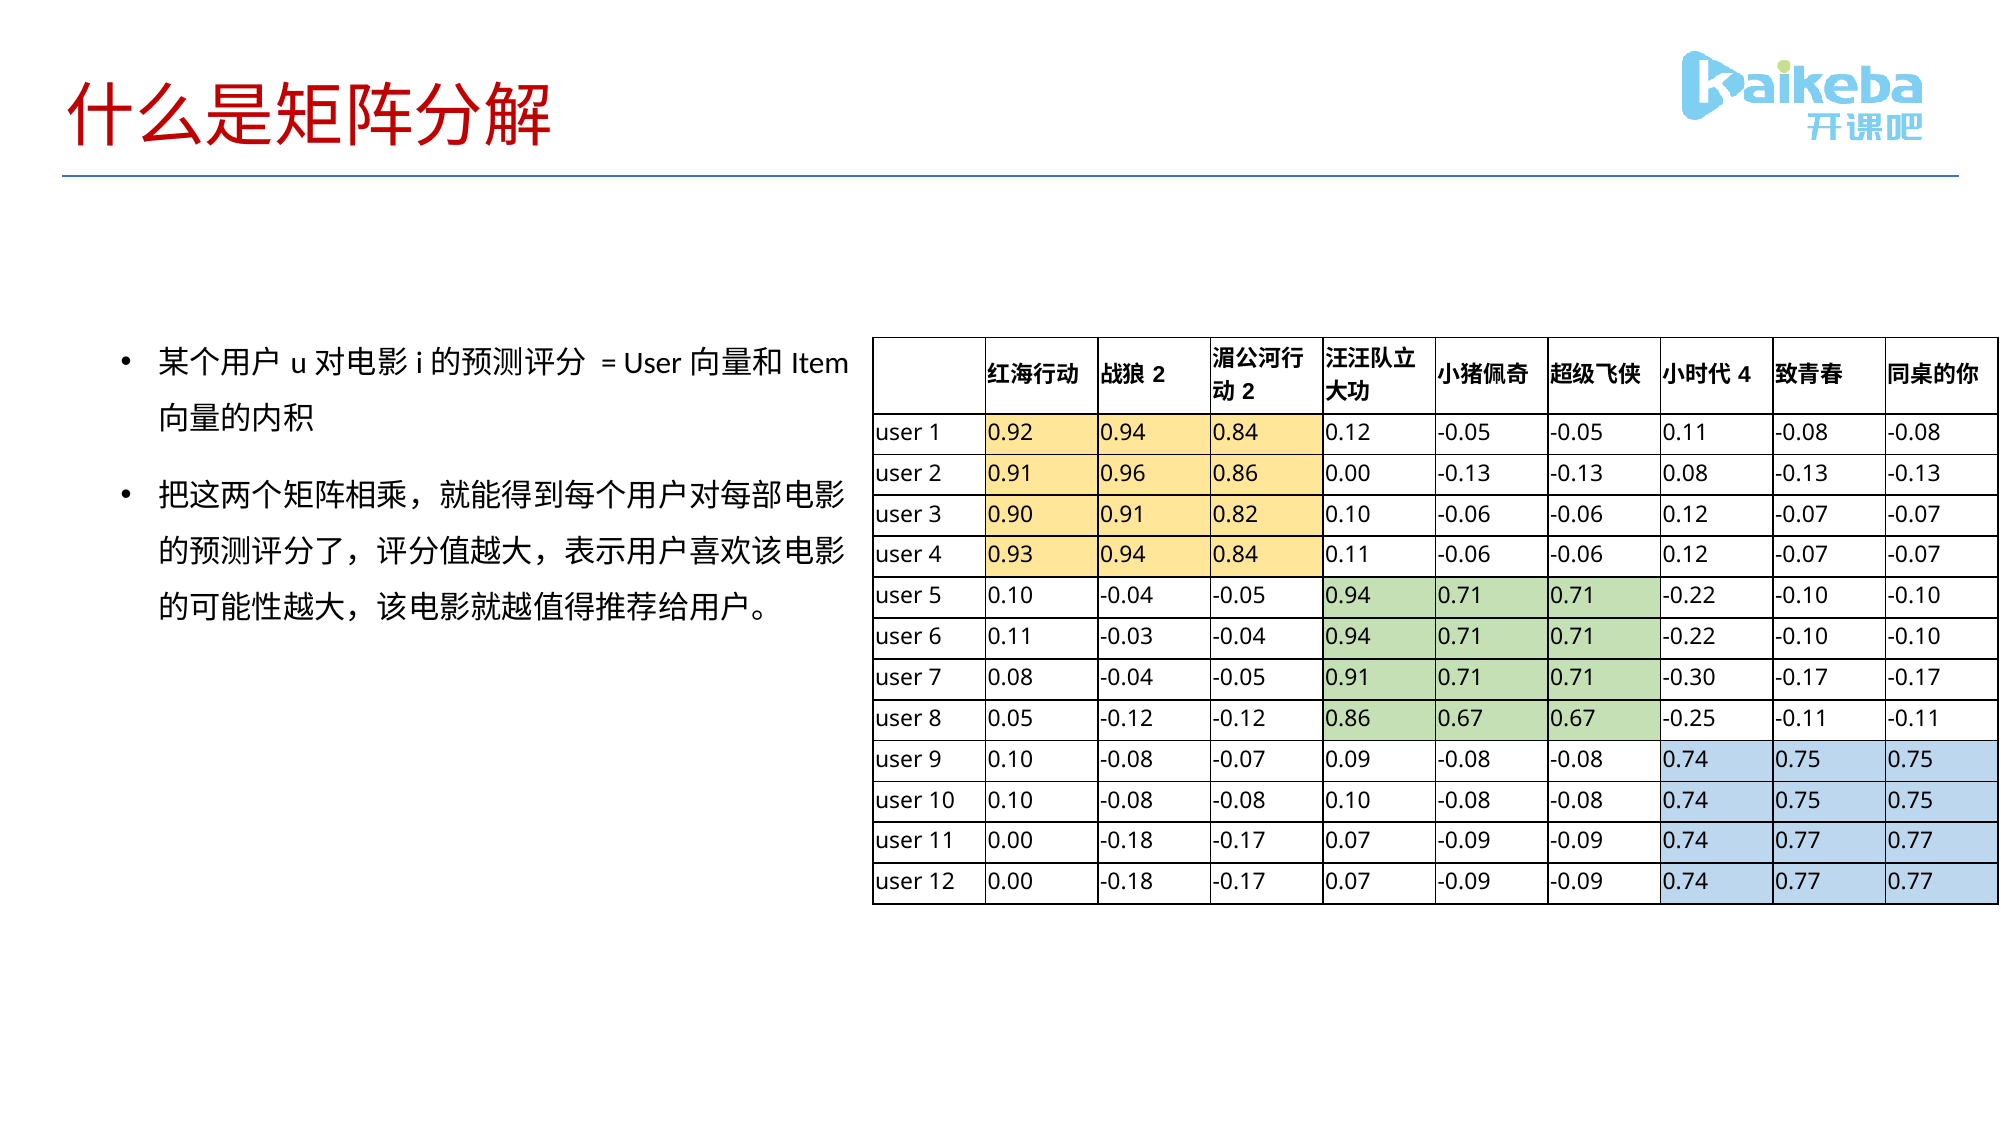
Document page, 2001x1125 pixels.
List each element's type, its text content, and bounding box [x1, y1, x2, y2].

table_cell 0.08 [1661, 455, 1772, 494]
table_cell -0.17 [1211, 823, 1322, 862]
table_header 战狼2 [1099, 338, 1210, 413]
table_cell 0.84 [1211, 537, 1322, 576]
table_cell -0.30 [1661, 660, 1772, 699]
table_cell -0.08 [1549, 782, 1660, 821]
table_cell 0.84 [1211, 415, 1322, 454]
table_cell 0.90 [986, 496, 1097, 535]
table_cell user 10 [874, 782, 985, 821]
table_cell -0.08 [1886, 415, 1997, 454]
table_cell -0.25 [1661, 701, 1772, 740]
table_cell user 5 [874, 578, 985, 617]
table_cell 0.71 [1549, 660, 1660, 699]
table_cell -0.10 [1886, 619, 1997, 658]
table_cell 0.11 [986, 619, 1097, 658]
table_cell -0.06 [1549, 537, 1660, 576]
table_cell -0.07 [1211, 741, 1322, 781]
table_cell -0.05 [1211, 578, 1322, 617]
table_cell 0.91 [986, 455, 1097, 494]
table_cell 0.77 [1774, 823, 1885, 862]
table_cell 0.94 [1324, 578, 1435, 617]
table_cell 0.74 [1661, 782, 1772, 821]
table_cell -0.11 [1774, 701, 1885, 740]
table_cell 0.71 [1549, 578, 1660, 617]
table_cell -0.07 [1886, 537, 1997, 576]
table_cell 0.75 [1886, 741, 1997, 781]
title 什么是矩阵分解 [57, 59, 1728, 167]
table_cell 0.96 [1099, 455, 1210, 494]
table_cell 0.11 [1324, 537, 1435, 576]
table_cell 0.00 [986, 823, 1097, 862]
table_cell user 9 [874, 741, 985, 781]
table_cell -0.13 [1774, 455, 1885, 494]
table_cell -0.08 [1211, 782, 1322, 821]
table_cell 0.07 [1324, 864, 1435, 903]
table_cell 0.77 [1886, 823, 1997, 862]
table_cell 0.74 [1661, 741, 1772, 781]
table_cell 0.10 [986, 741, 1097, 781]
table_cell 0.74 [1661, 864, 1772, 903]
table_cell 0.00 [1324, 455, 1435, 494]
table_cell 0.75 [1886, 782, 1997, 821]
table_cell 0.91 [1099, 496, 1210, 535]
table_cell -0.08 [1099, 741, 1210, 781]
table_cell -0.22 [1661, 619, 1772, 658]
table_cell 0.92 [986, 415, 1097, 454]
table_cell user 12 [874, 864, 985, 903]
table_header 超级飞侠 [1549, 338, 1660, 413]
table_cell 0.86 [1211, 455, 1322, 494]
table_cell 0.75 [1774, 741, 1885, 781]
table_header 红海行动 [986, 338, 1097, 413]
table_cell 0.10 [986, 782, 1097, 821]
table_cell 0.05 [986, 701, 1097, 740]
table_cell 0.71 [1436, 619, 1547, 658]
table_cell -0.13 [1549, 455, 1660, 494]
table_cell -0.08 [1436, 782, 1547, 821]
table_cell -0.04 [1211, 619, 1322, 658]
table_cell 0.75 [1774, 782, 1885, 821]
table_cell -0.17 [1886, 660, 1997, 699]
table_cell user 1 [874, 415, 985, 454]
table_cell user 8 [874, 701, 985, 740]
table_cell 0.71 [1549, 619, 1660, 658]
table_cell -0.07 [1886, 496, 1997, 535]
table_cell -0.09 [1436, 864, 1547, 903]
table_cell -0.10 [1774, 619, 1885, 658]
table_cell -0.18 [1099, 823, 1210, 862]
table_cell 0.10 [1324, 782, 1435, 821]
table_cell -0.12 [1211, 701, 1322, 740]
table_cell user 2 [874, 455, 985, 494]
table_header 小猪佩奇 [1436, 338, 1547, 413]
table_cell -0.06 [1436, 496, 1547, 535]
table_cell -0.10 [1886, 578, 1997, 617]
table_cell -0.04 [1099, 578, 1210, 617]
table_cell -0.08 [1099, 782, 1210, 821]
table_cell -0.06 [1436, 537, 1547, 576]
table_cell user 7 [874, 660, 985, 699]
table_cell -0.18 [1099, 864, 1210, 903]
table_cell 0.94 [1099, 537, 1210, 576]
table_cell 0.07 [1324, 823, 1435, 862]
table_cell 0.91 [1324, 660, 1435, 699]
table_cell -0.04 [1099, 660, 1210, 699]
table_cell 0.67 [1549, 701, 1660, 740]
table_cell user 4 [874, 537, 985, 576]
table_cell -0.11 [1886, 701, 1997, 740]
table_cell user 11 [874, 823, 985, 862]
text_box 表示用户u 对item i 的评分 当 >0时，表示有评分，当=0时，表示没有评分， 表示用户u 的向量，k维列向量 表示item i 的向量，k维列向量 用户矩阵X，用户数为N 商品矩阵Y，商品数为M [1653, 21, 1950, 167]
table_cell 0.10 [1324, 496, 1435, 535]
table_header 湄公河行动2 [1211, 338, 1322, 413]
table_cell 0.67 [1436, 701, 1547, 740]
table_cell -0.17 [1211, 864, 1322, 903]
table_cell -0.13 [1886, 455, 1997, 494]
table_cell 0.93 [986, 537, 1097, 576]
table_header 小时代4 [1661, 338, 1772, 413]
table_cell 0.77 [1774, 864, 1885, 903]
table_header [874, 338, 985, 413]
table_cell 0.12 [1661, 537, 1772, 576]
table_cell -0.09 [1549, 823, 1660, 862]
table_header 致青春 [1774, 338, 1885, 413]
table_cell 0.74 [1661, 823, 1772, 862]
table_cell 0.71 [1436, 660, 1547, 699]
text_box 某个用户u对电影i的预测评分 = User向量和Item向量的内积 把这两个矩阵相乘，就能得到每个用户对每部电影的预测评分了，评分值越大，表示用户喜欢该电影的可能性越大，该电影就越值得推荐给用户。 [113, 315, 873, 968]
table_cell -0.08 [1549, 741, 1660, 781]
table_cell 0.77 [1886, 864, 1997, 903]
table_cell -0.03 [1099, 619, 1210, 658]
table_cell 0.09 [1324, 741, 1435, 781]
table_header 汪汪队立大功 [1324, 338, 1435, 413]
table_cell -0.06 [1549, 496, 1660, 535]
table_header 同桌的你 [1886, 338, 1997, 413]
table_cell user 6 [874, 619, 985, 658]
table_cell -0.05 [1549, 415, 1660, 454]
table_cell -0.05 [1436, 415, 1547, 454]
table_cell -0.07 [1774, 496, 1885, 535]
table_cell -0.05 [1211, 660, 1322, 699]
table_cell -0.08 [1774, 415, 1885, 454]
table_cell -0.22 [1661, 578, 1772, 617]
table_cell 0.12 [1324, 415, 1435, 454]
table_cell 0.82 [1211, 496, 1322, 535]
table_cell -0.13 [1436, 455, 1547, 494]
table_cell 0.71 [1436, 578, 1547, 617]
table_cell -0.09 [1436, 823, 1547, 862]
table_cell -0.08 [1436, 741, 1547, 781]
table_cell 0.08 [986, 660, 1097, 699]
table_cell 0.11 [1661, 415, 1772, 454]
table_cell 0.12 [1661, 496, 1772, 535]
table_cell -0.10 [1774, 578, 1885, 617]
table_cell 0.94 [1099, 415, 1210, 454]
table_cell -0.07 [1774, 537, 1885, 576]
table_cell user 3 [874, 496, 985, 535]
table_cell 0.10 [986, 578, 1097, 617]
table_cell 0.00 [986, 864, 1097, 903]
table_cell -0.09 [1549, 864, 1660, 903]
table_cell 0.94 [1324, 619, 1435, 658]
table_cell -0.12 [1099, 701, 1210, 740]
table_cell 0.86 [1324, 701, 1435, 740]
table_cell -0.17 [1774, 660, 1885, 699]
